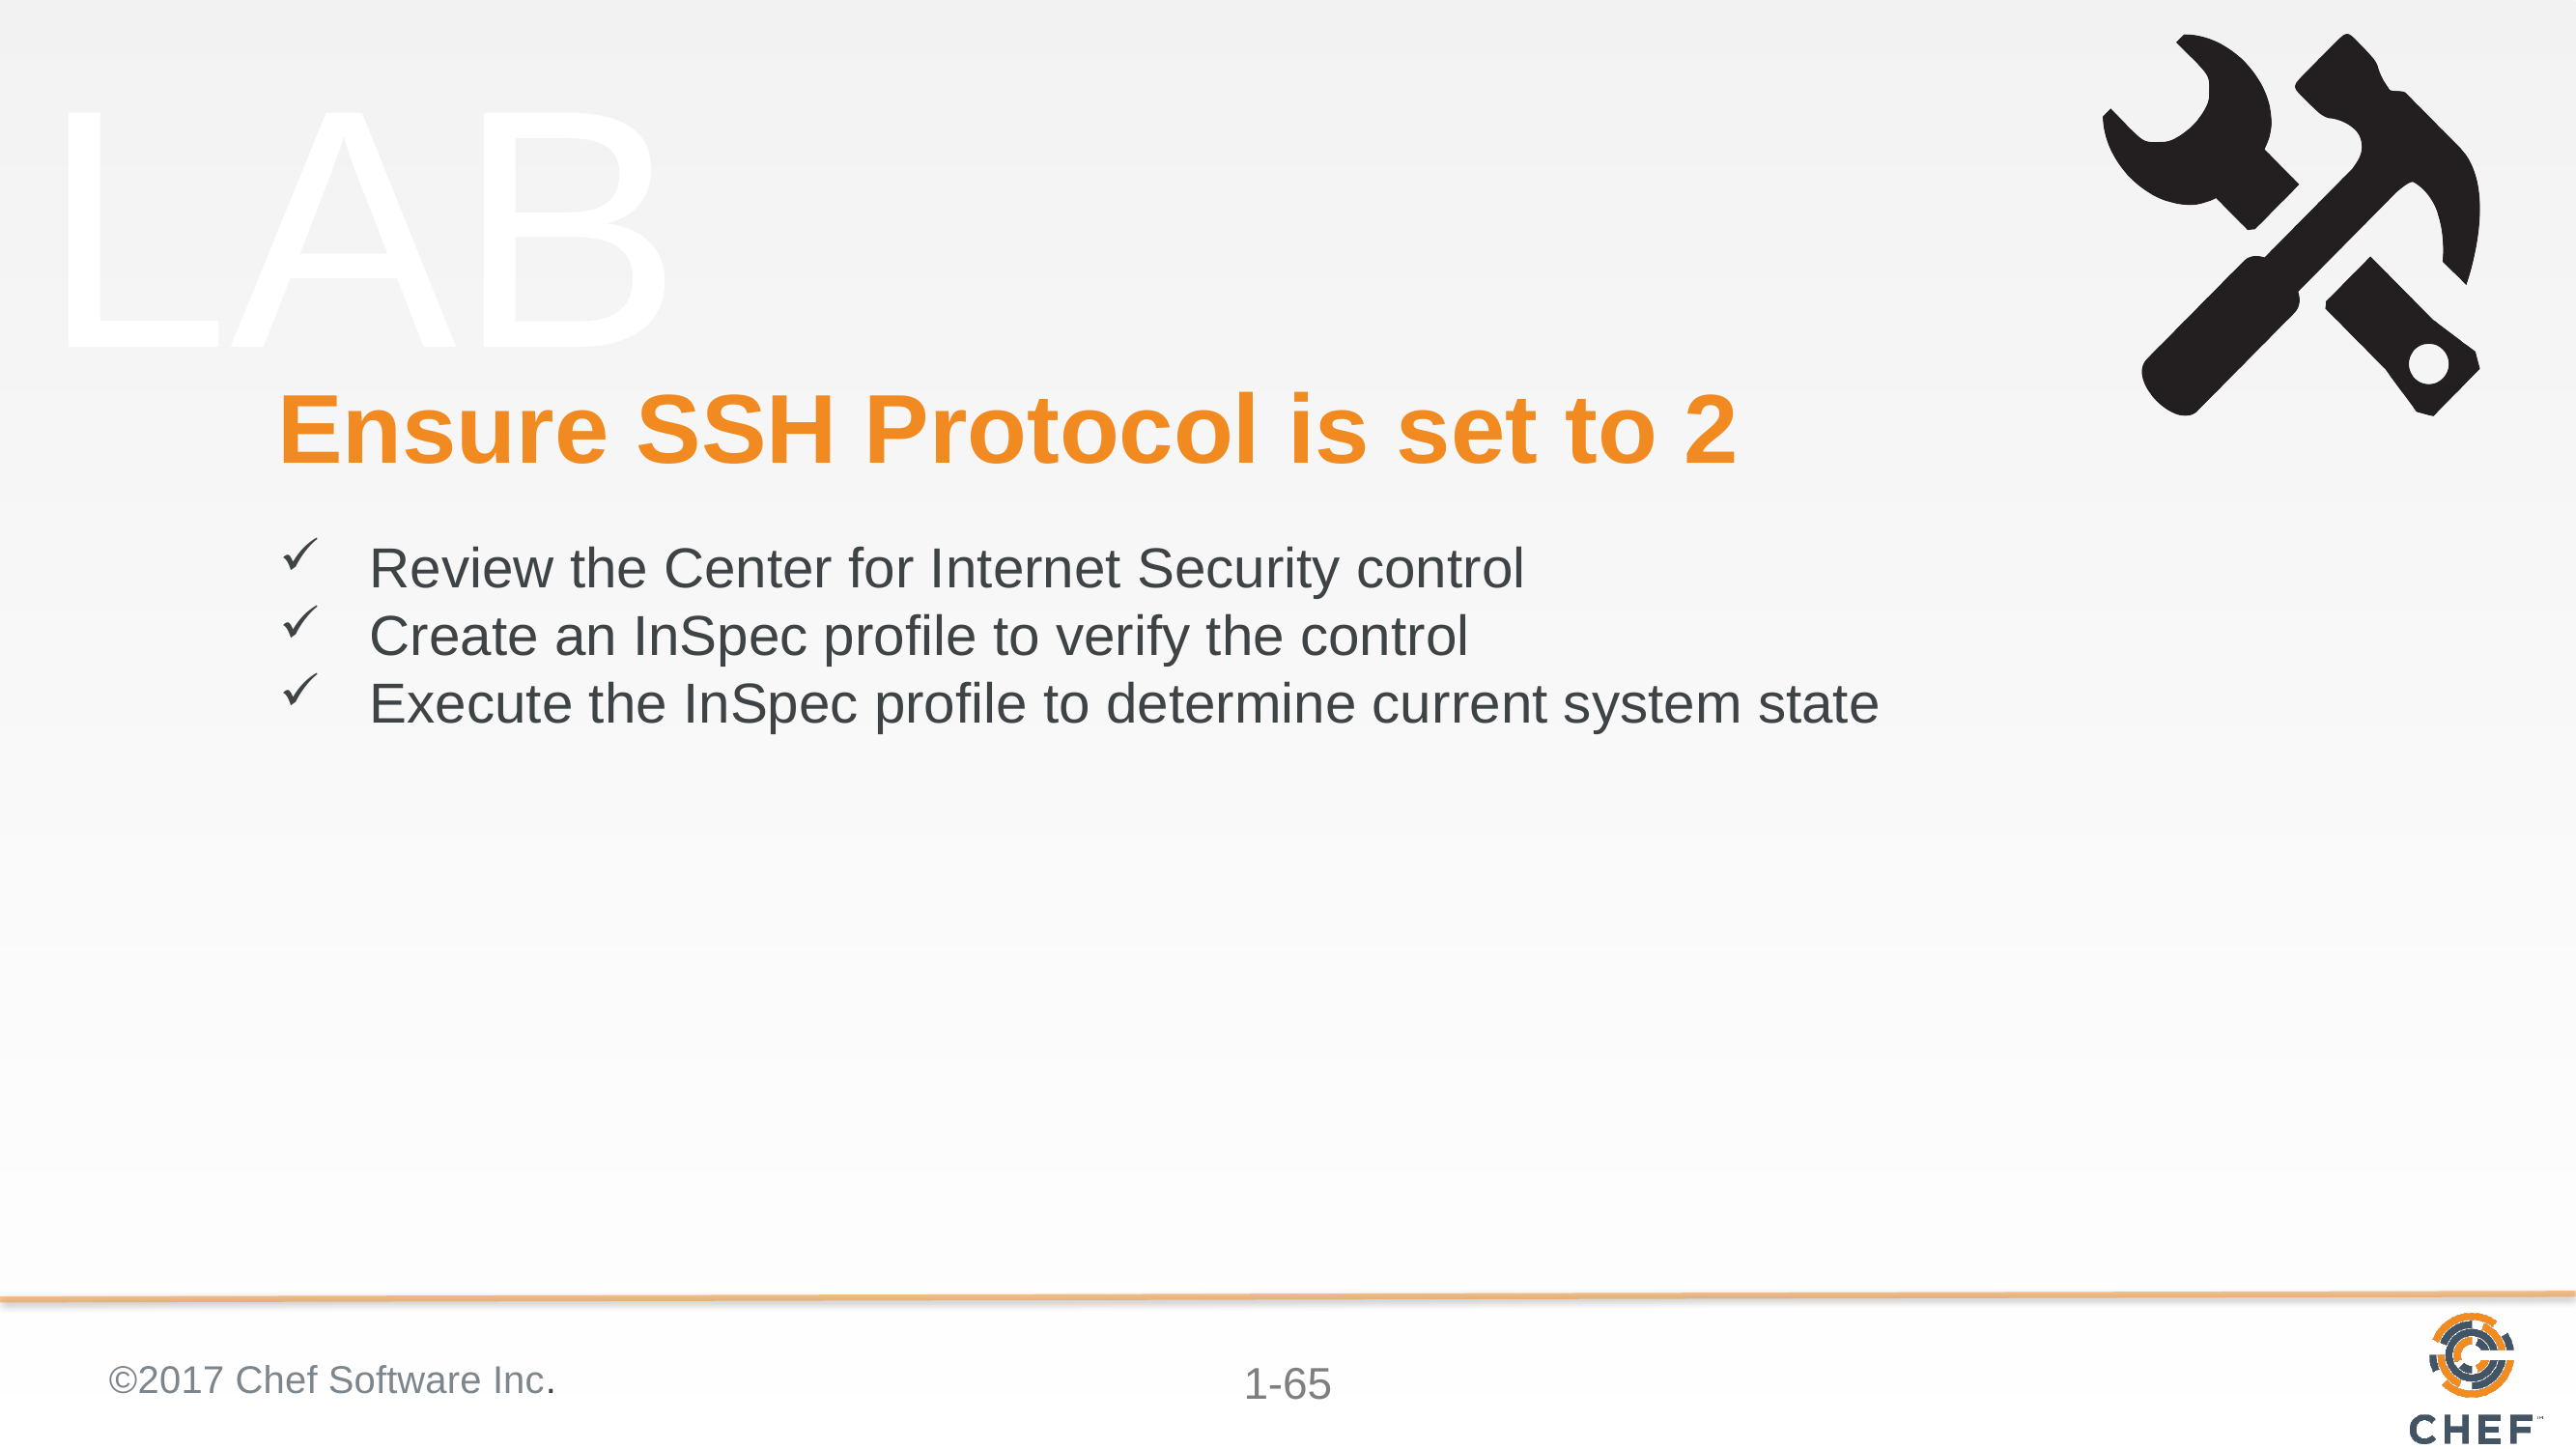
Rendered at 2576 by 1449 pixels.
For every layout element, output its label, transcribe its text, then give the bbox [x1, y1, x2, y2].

picture [2399, 1297, 2551, 1449]
subtitle Review the Center for Internet Security control Create an InSpec profile to verify the control Execute the InSpec profile to determine current system state [265, 516, 2217, 1047]
picture [2103, 34, 2485, 416]
title Ensure SSH Protocol is set to 2 [263, 363, 2218, 499]
